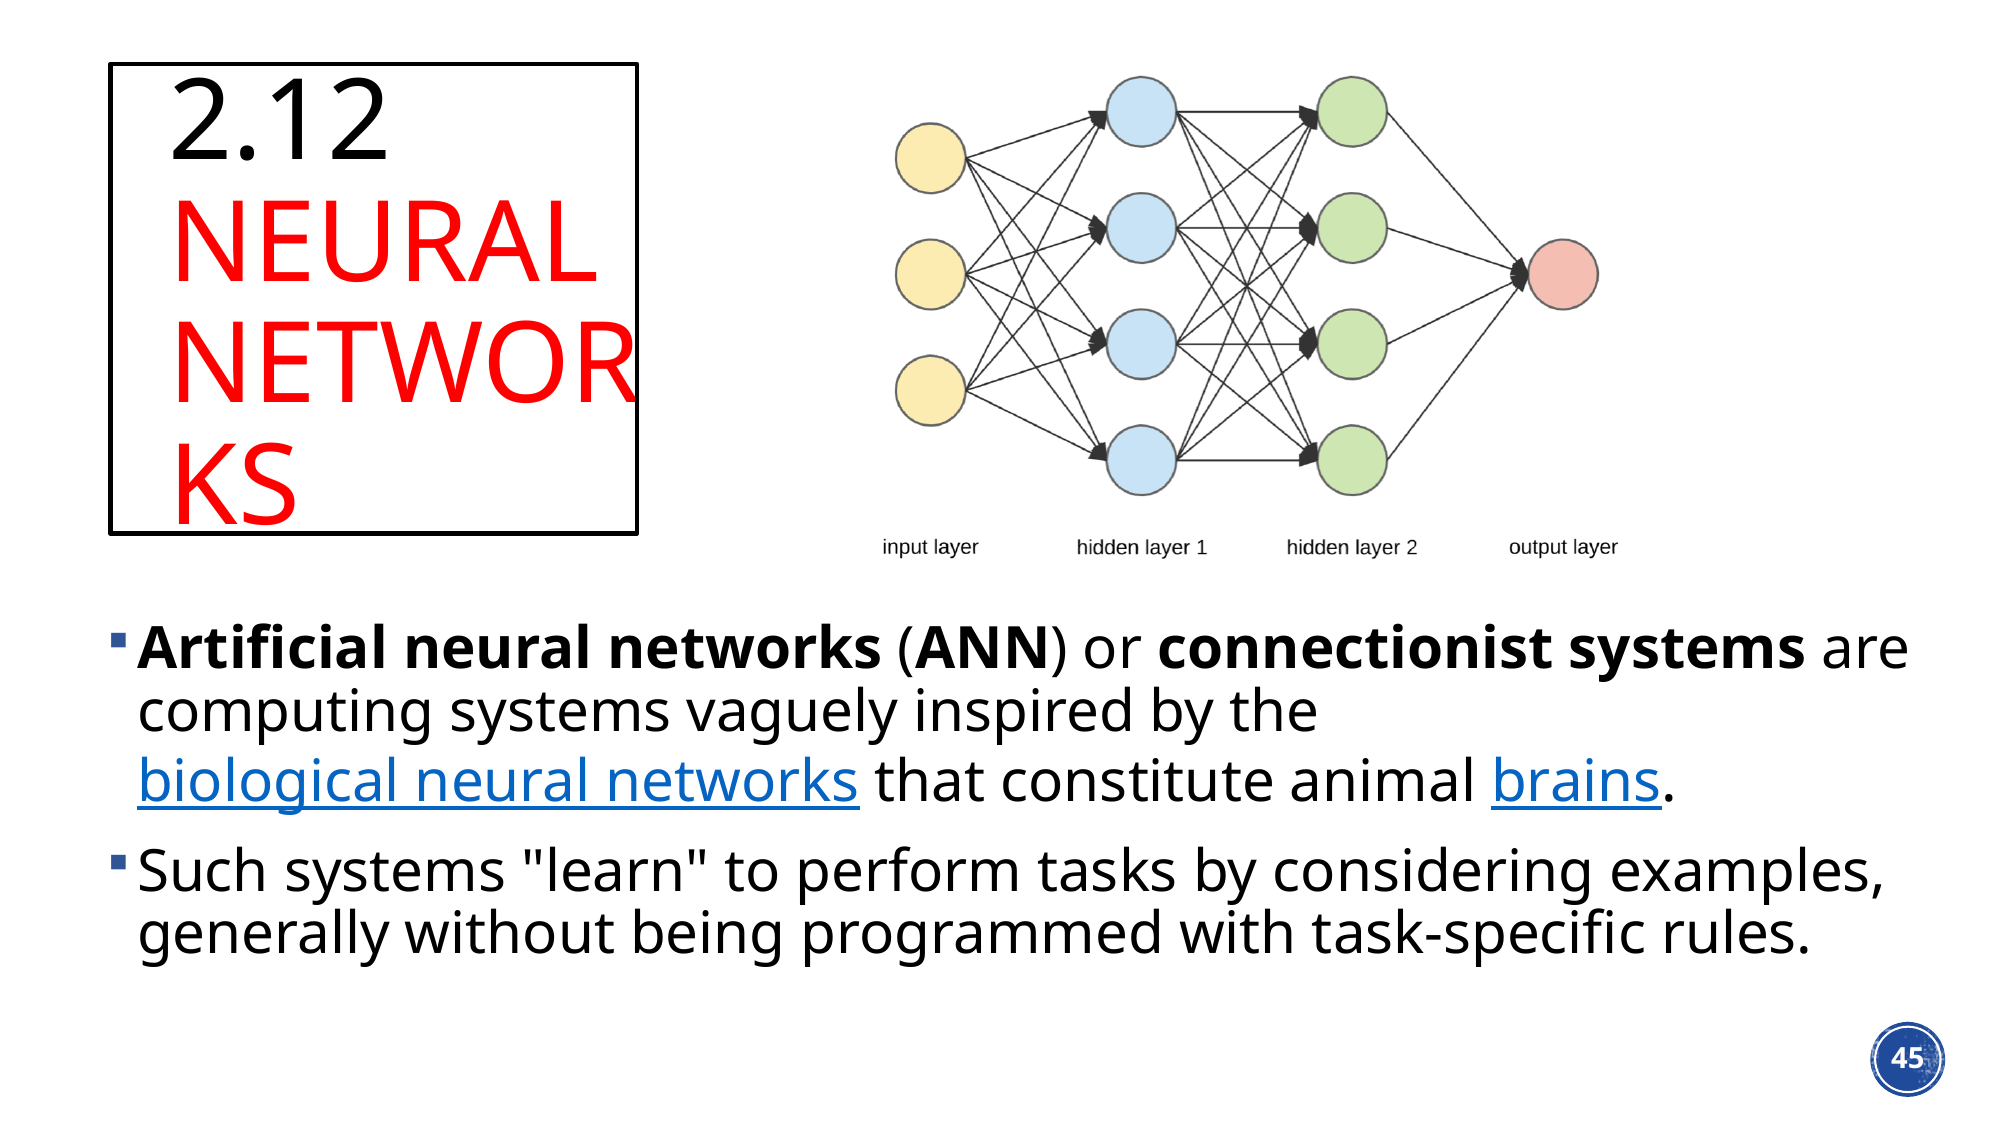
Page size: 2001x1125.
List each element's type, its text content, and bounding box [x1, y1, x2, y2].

list Artificial neural networks (ANN) or connectionist systems are computing systems vaguely inspired by the biological neural networks that constitute animal brains. Such systems "learn" to perform tasks by considering examples, generally without being programmed with task-specific rules. [92, 611, 1961, 1125]
slide_number 44 [1855, 1028, 1961, 1089]
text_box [872, 51, 1632, 567]
text_box [110, 63, 637, 534]
title 2.12 Neural networks [153, 0, 710, 611]
